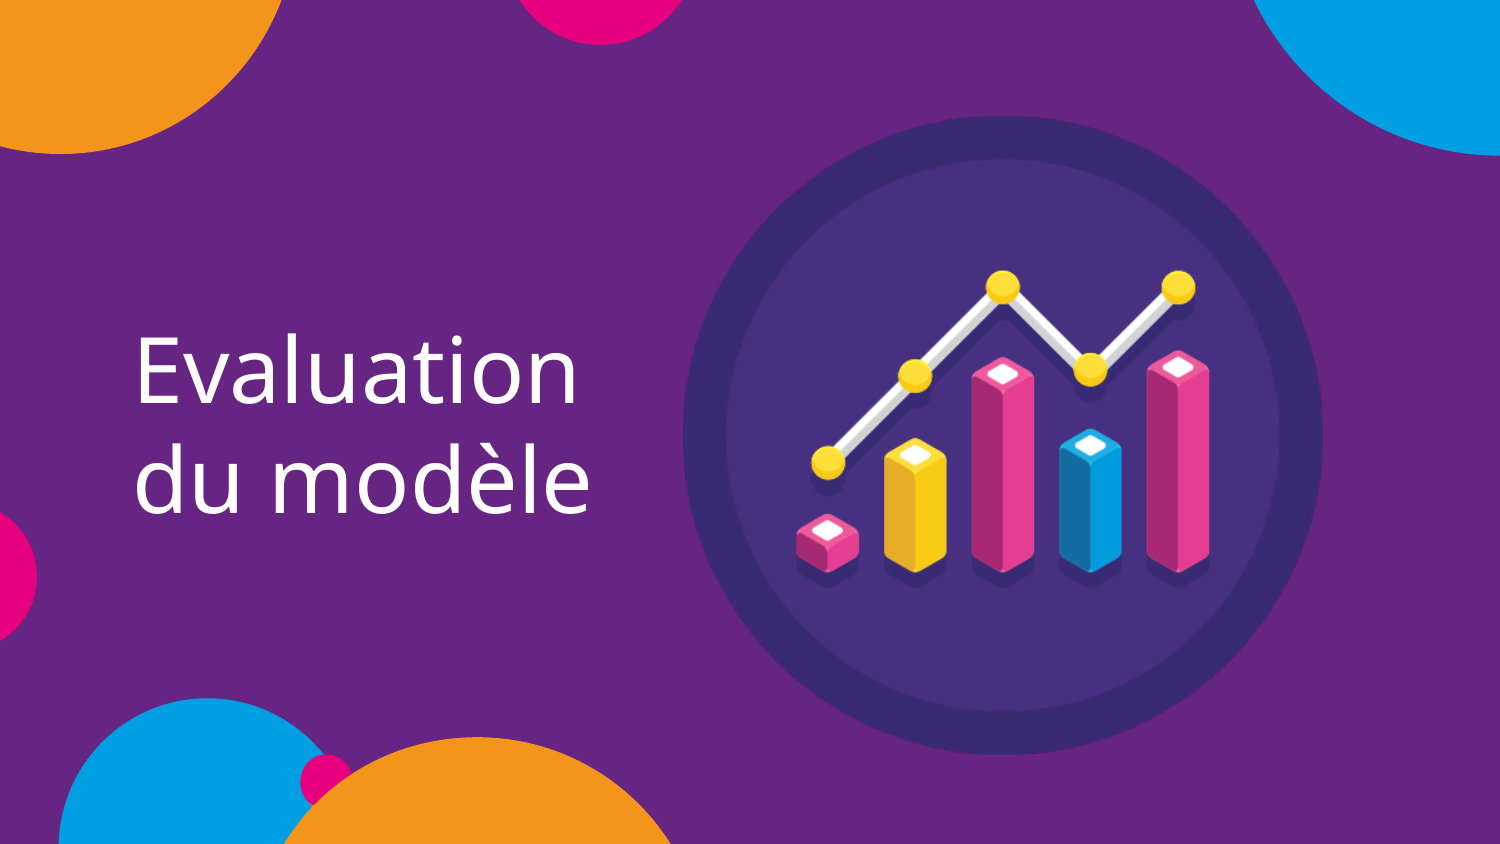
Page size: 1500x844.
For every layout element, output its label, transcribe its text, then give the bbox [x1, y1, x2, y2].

title Evaluation du modèle [116, 278, 626, 564]
text_box [1253, 0, 1500, 156]
text_box [300, 754, 352, 806]
picture [683, 116, 1323, 755]
text_box [283, 737, 671, 844]
